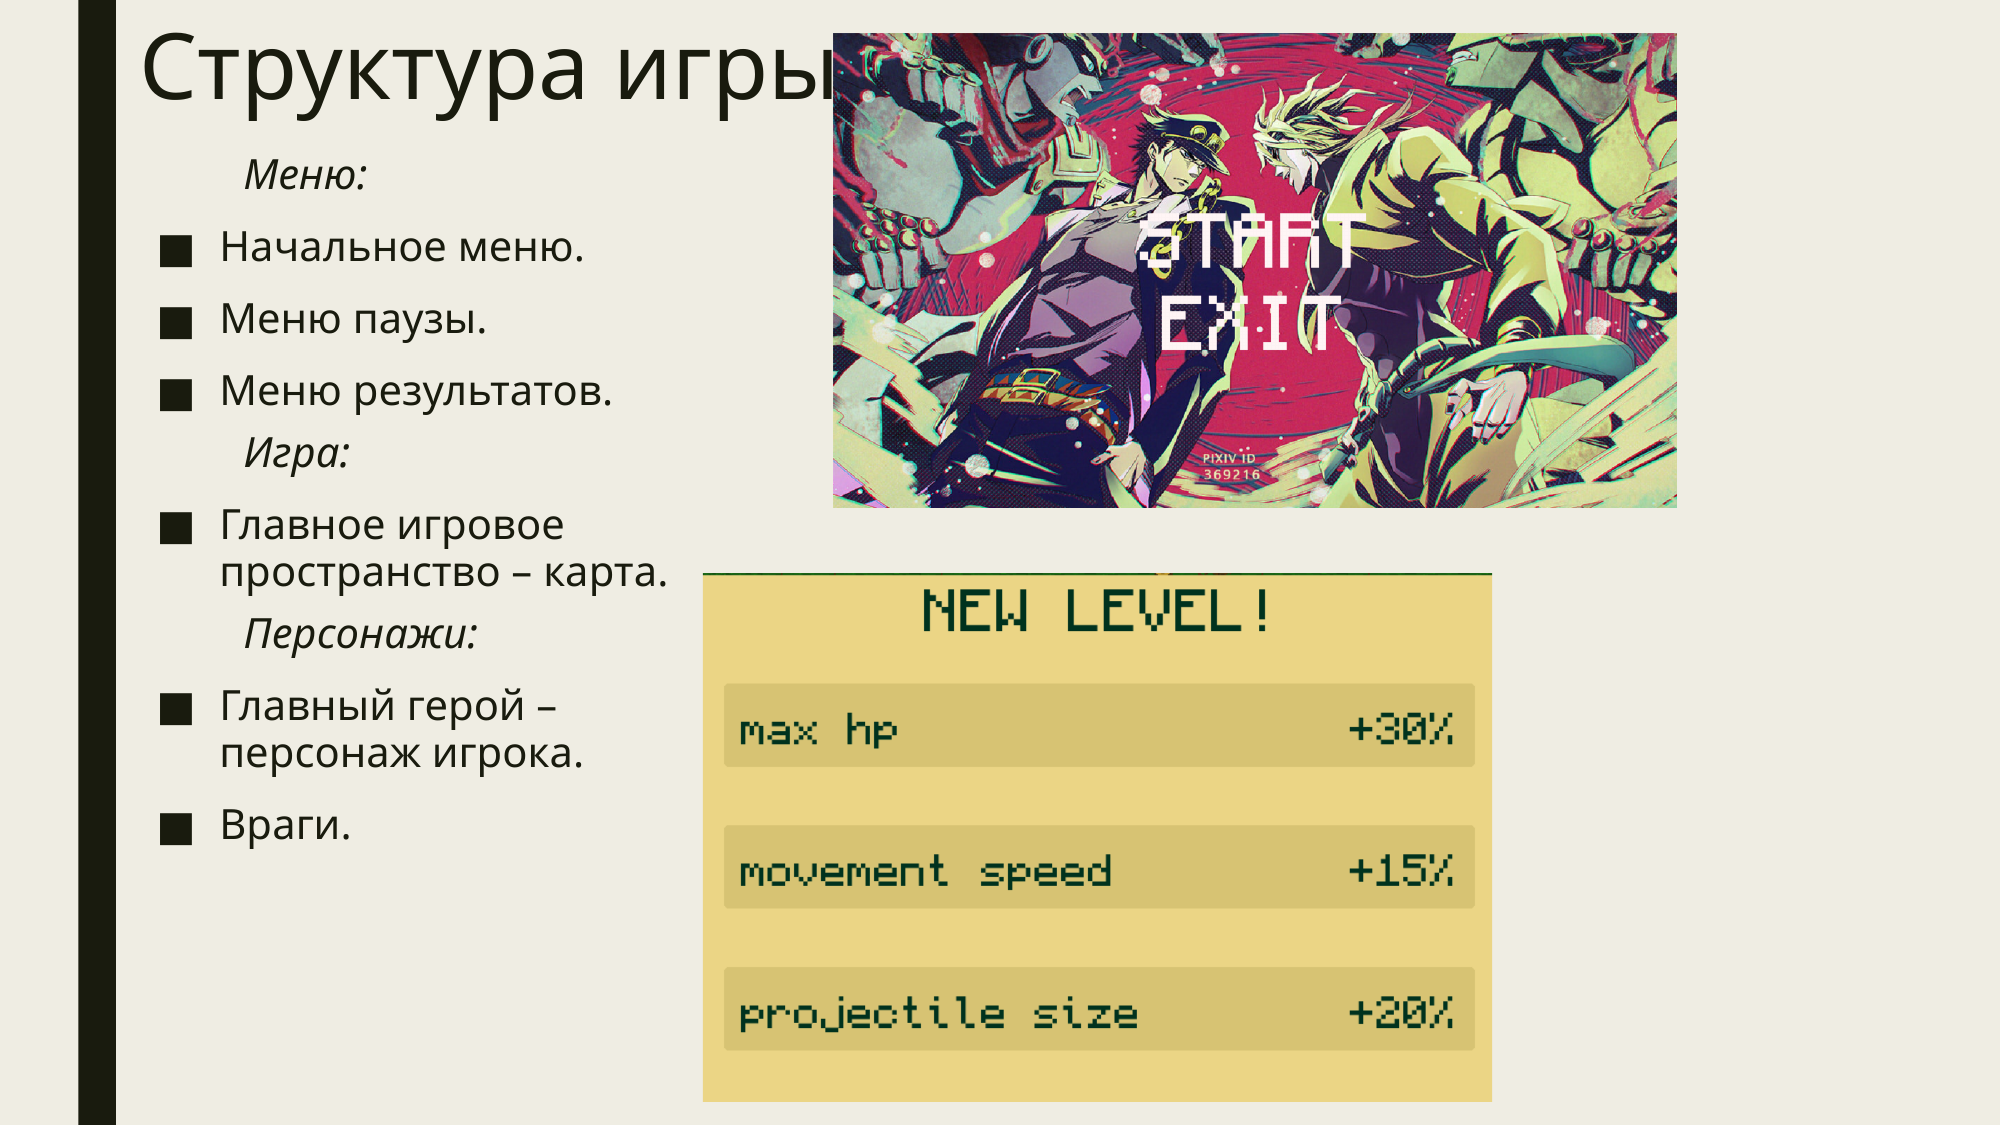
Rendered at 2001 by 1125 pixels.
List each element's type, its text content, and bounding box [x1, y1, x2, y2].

picture [702, 573, 1493, 1102]
list Меню: Начальное меню. Меню паузы. Меню результатов. Игра: Главное игровое пространство – карта. Персонажи: Главный герой – персонаж игрока. Враги. [141, 144, 801, 877]
picture [833, 33, 1677, 508]
title Структура игры. [124, 13, 1700, 145]
